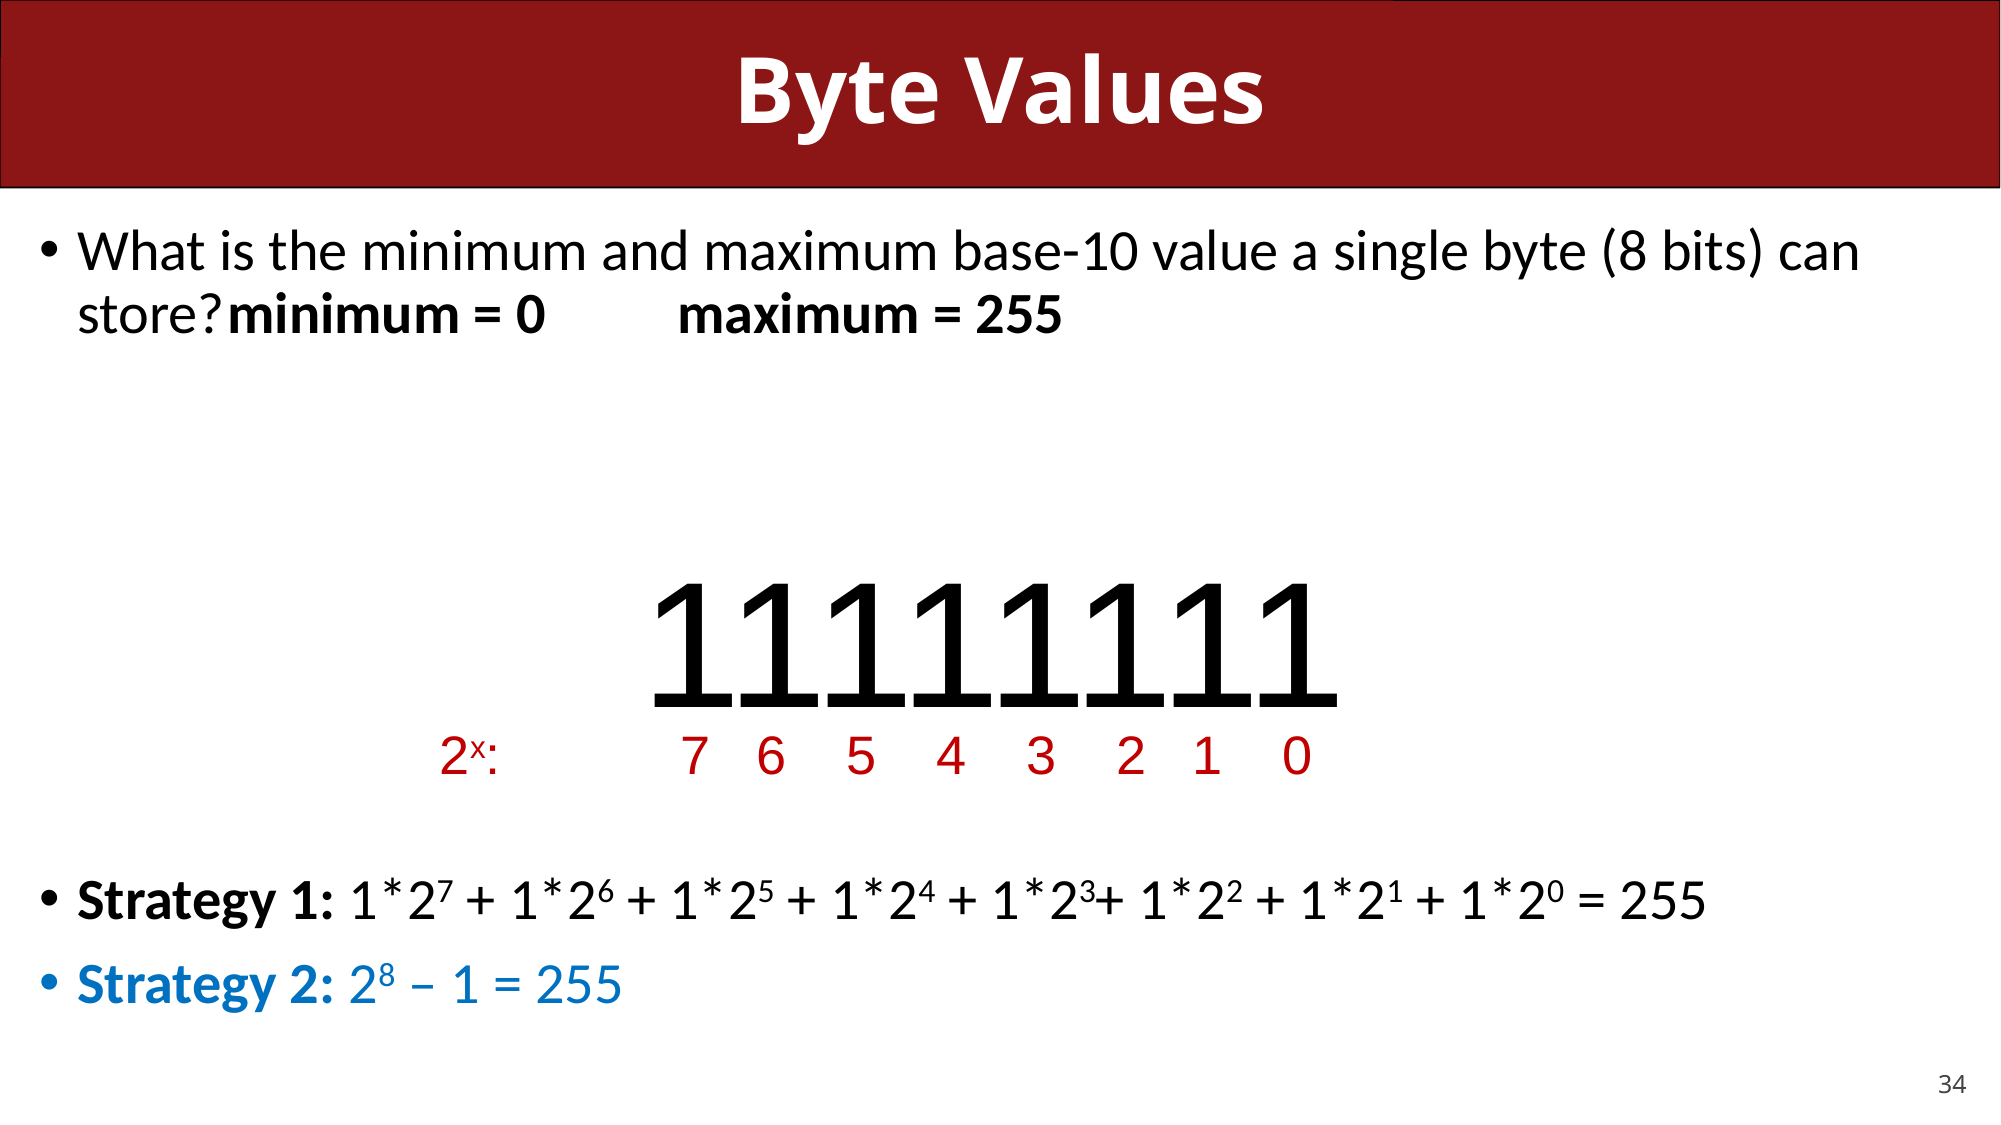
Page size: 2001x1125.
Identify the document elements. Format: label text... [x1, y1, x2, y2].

title Byte Values [75, 0, 1925, 188]
text_box 2x: 7 6 5 4 3 2 1 0 [425, 713, 1365, 793]
list What is the minimum and maximum base-10 value a single byte (8 bits) can store? minimum = 0 maximum = 255 Strategy 1: 1*27 + 1*26 + 1*25 + 1*24 + 1*23+ 1*22 + 1*21 + 1*20 = 255 Strategy 2: 28 – 1 = 255 [24, 212, 1963, 1063]
text_box 11111111 [626, 521, 1361, 713]
